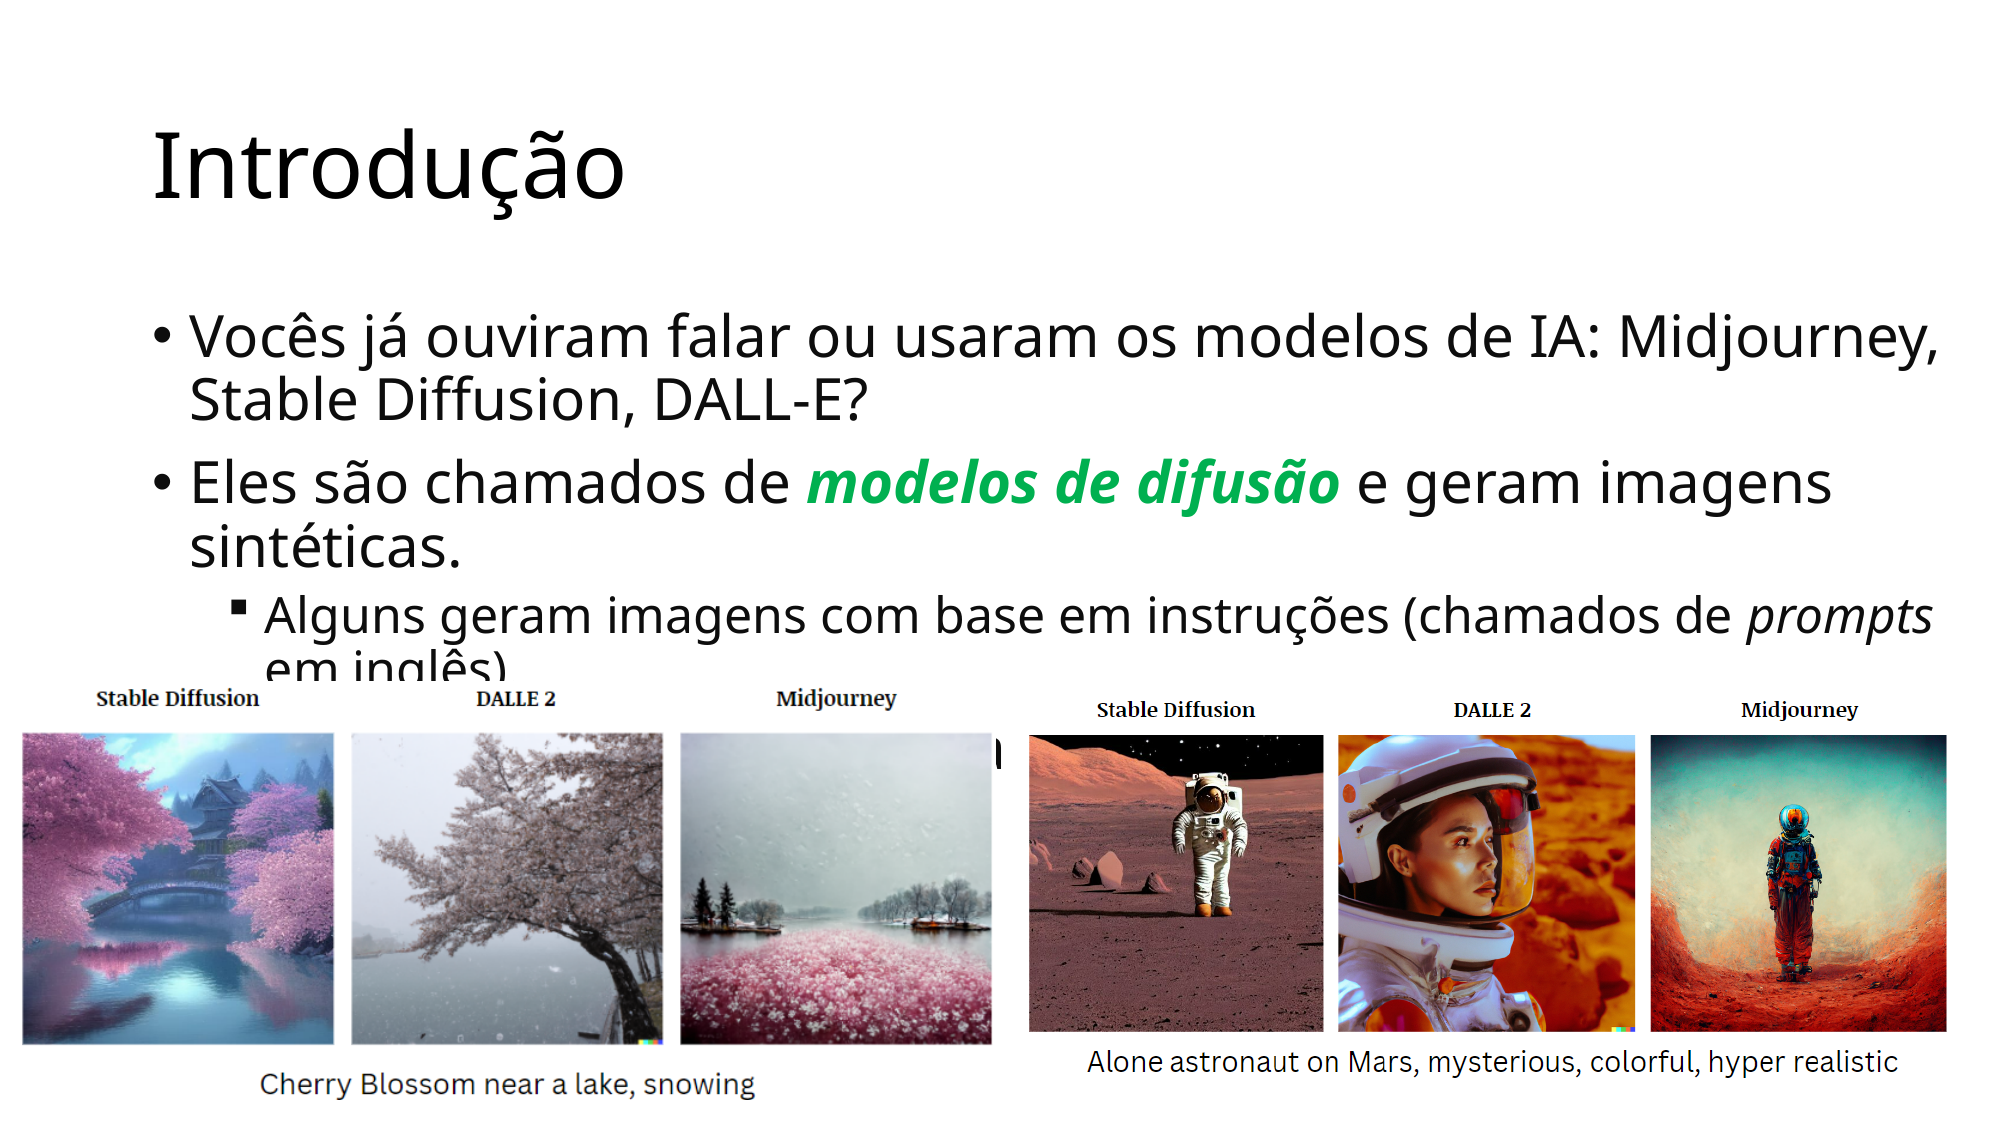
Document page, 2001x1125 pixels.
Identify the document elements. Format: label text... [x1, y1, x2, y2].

picture [1004, 684, 1980, 1100]
list Vocês já ouviram falar ou usaram os modelos de IA: Midjourney, Stable Diffusion, DALL-E? Eles são chamados de modelos de difusão e geram imagens sintéticas. Alguns geram imagens com base em instruções (chamados de prompts em inglês). Eles também são usados para gerar vídeos, música, novas drogas, etc. [137, 299, 1976, 1014]
title Introdução [137, 59, 1863, 278]
picture [21, 681, 996, 1100]
